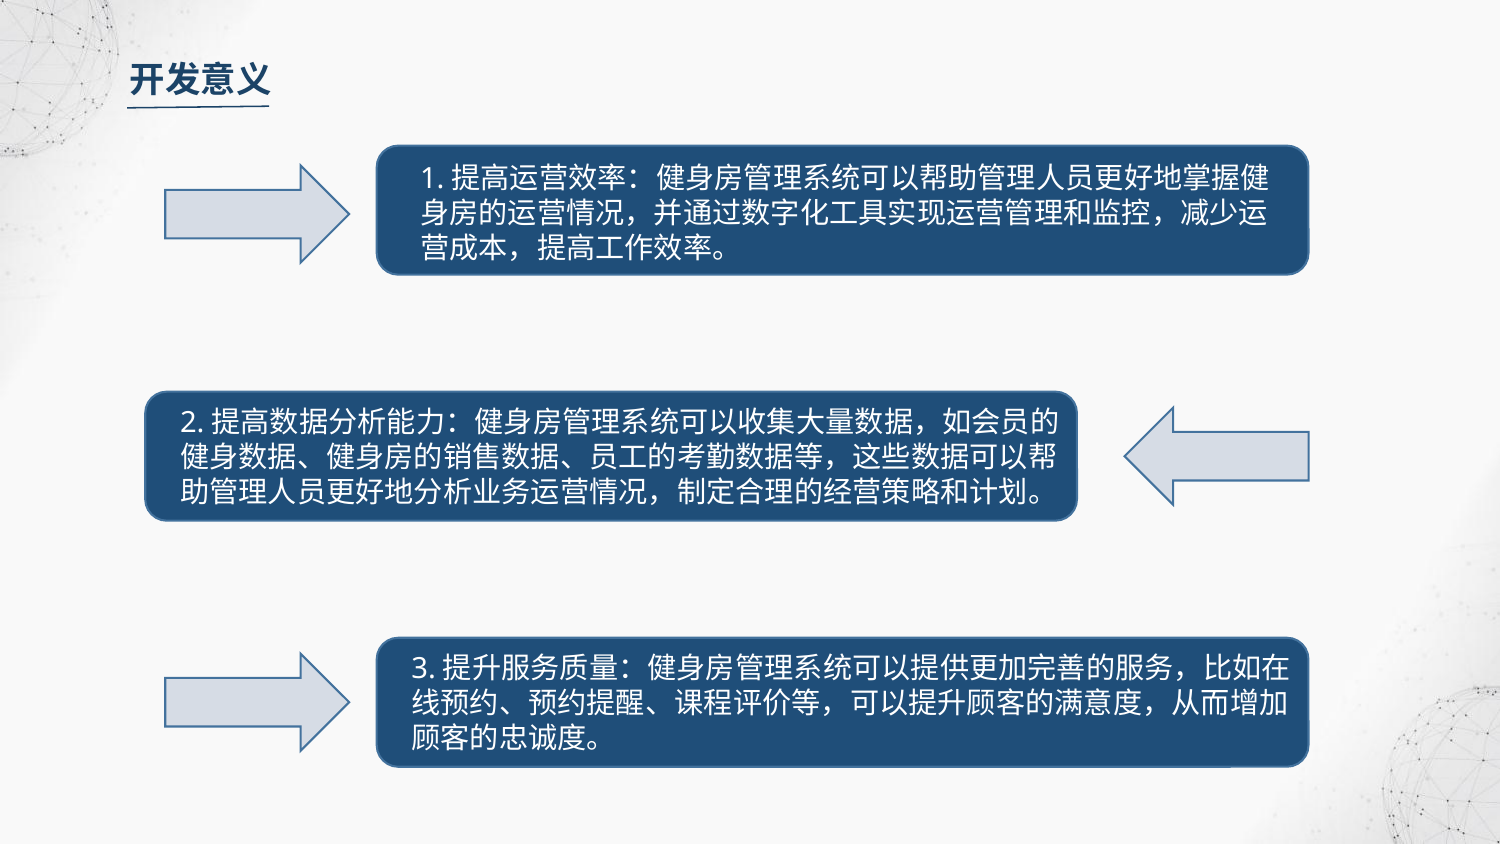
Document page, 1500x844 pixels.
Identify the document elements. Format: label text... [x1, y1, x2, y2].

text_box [165, 637, 1309, 767]
picture [0, 0, 1500, 844]
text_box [165, 145, 1309, 275]
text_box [145, 391, 1309, 521]
text_box 开发意义 [118, 51, 490, 106]
